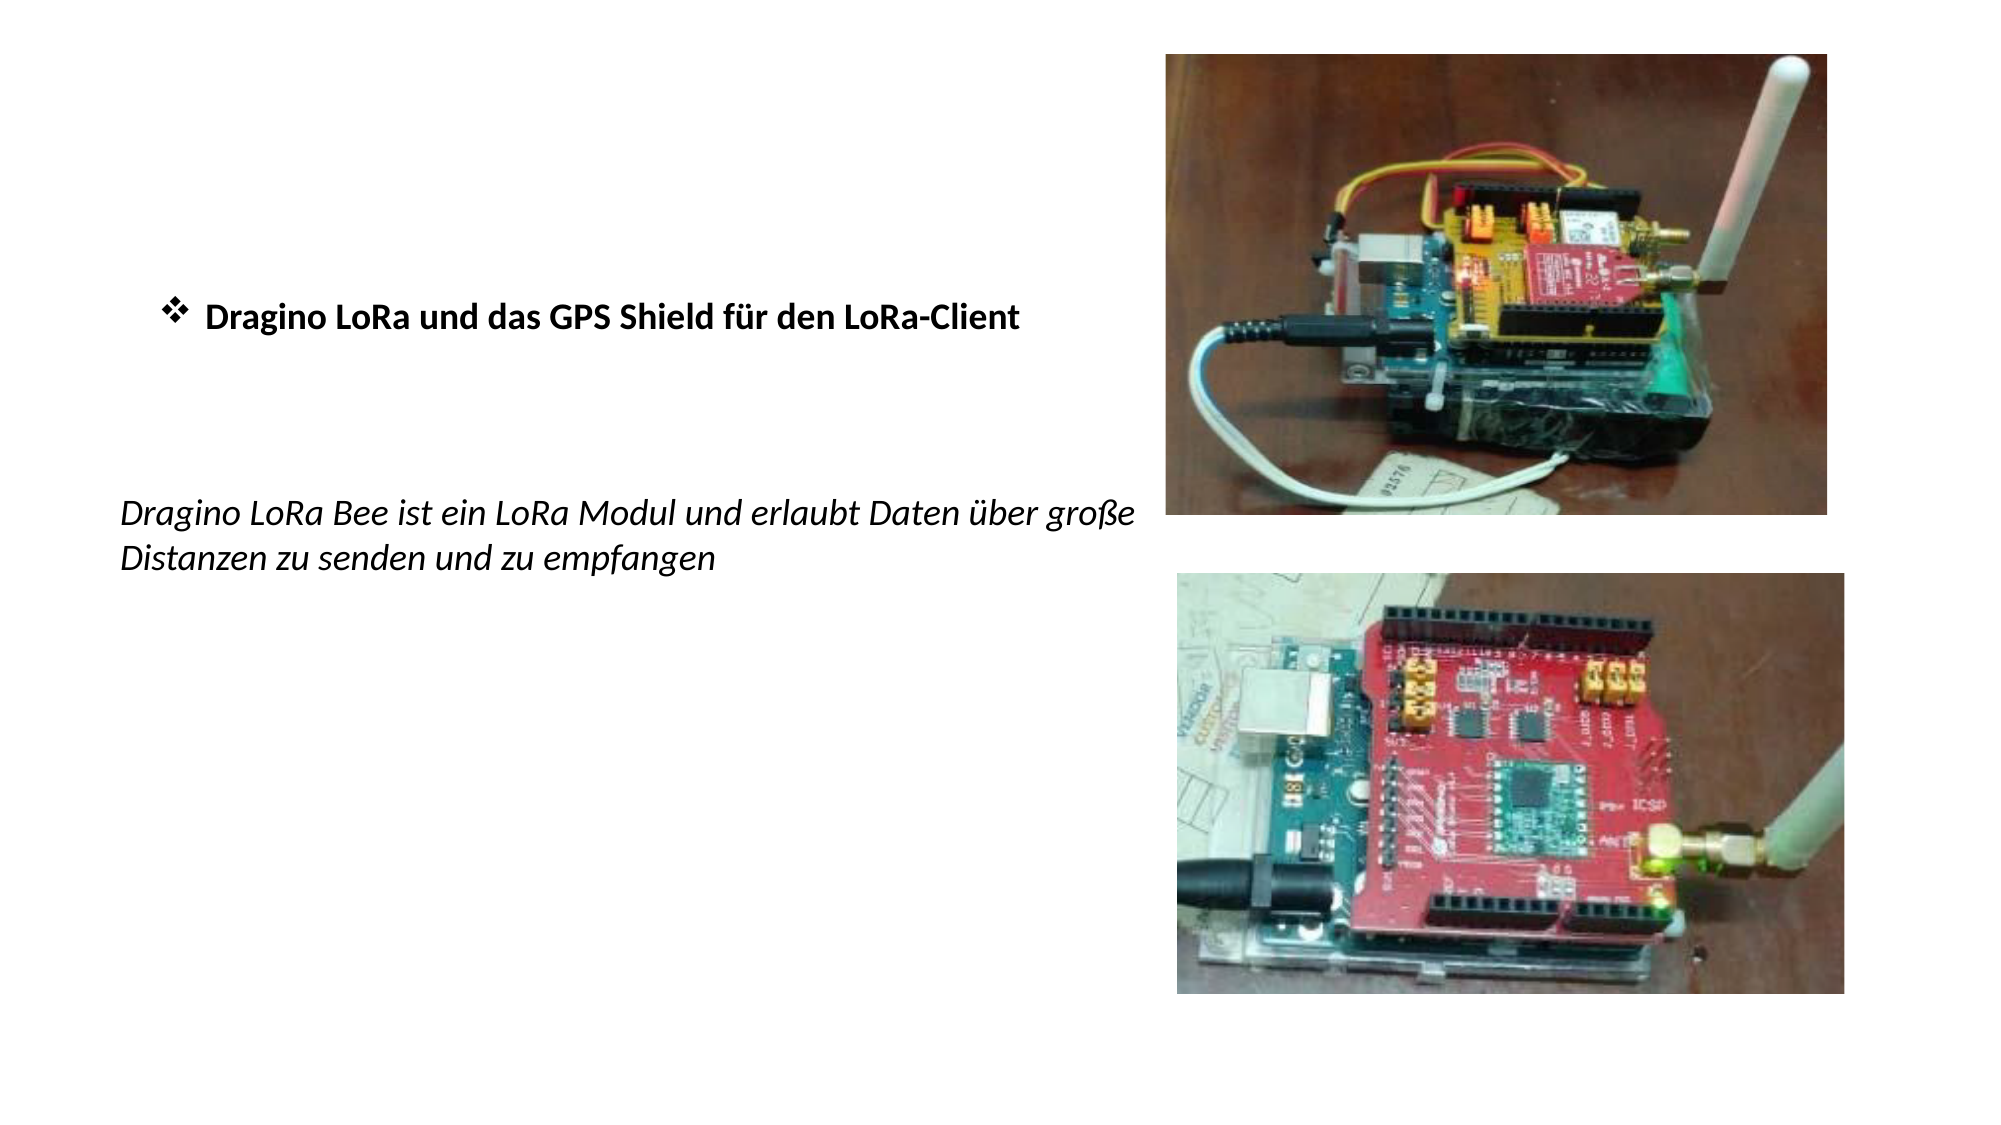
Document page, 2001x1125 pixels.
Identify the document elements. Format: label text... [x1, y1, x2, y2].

text_box Dragino LoRa und das GPS Shield für den LoRa-Client [143, 284, 1037, 345]
picture [1177, 573, 1845, 994]
picture [1165, 54, 1828, 515]
text_box Dragino LoRa Bee ist ein LoRa Modul und erlaubt Daten über große Distanzen zu senden und zu empfangen [105, 480, 1156, 586]
